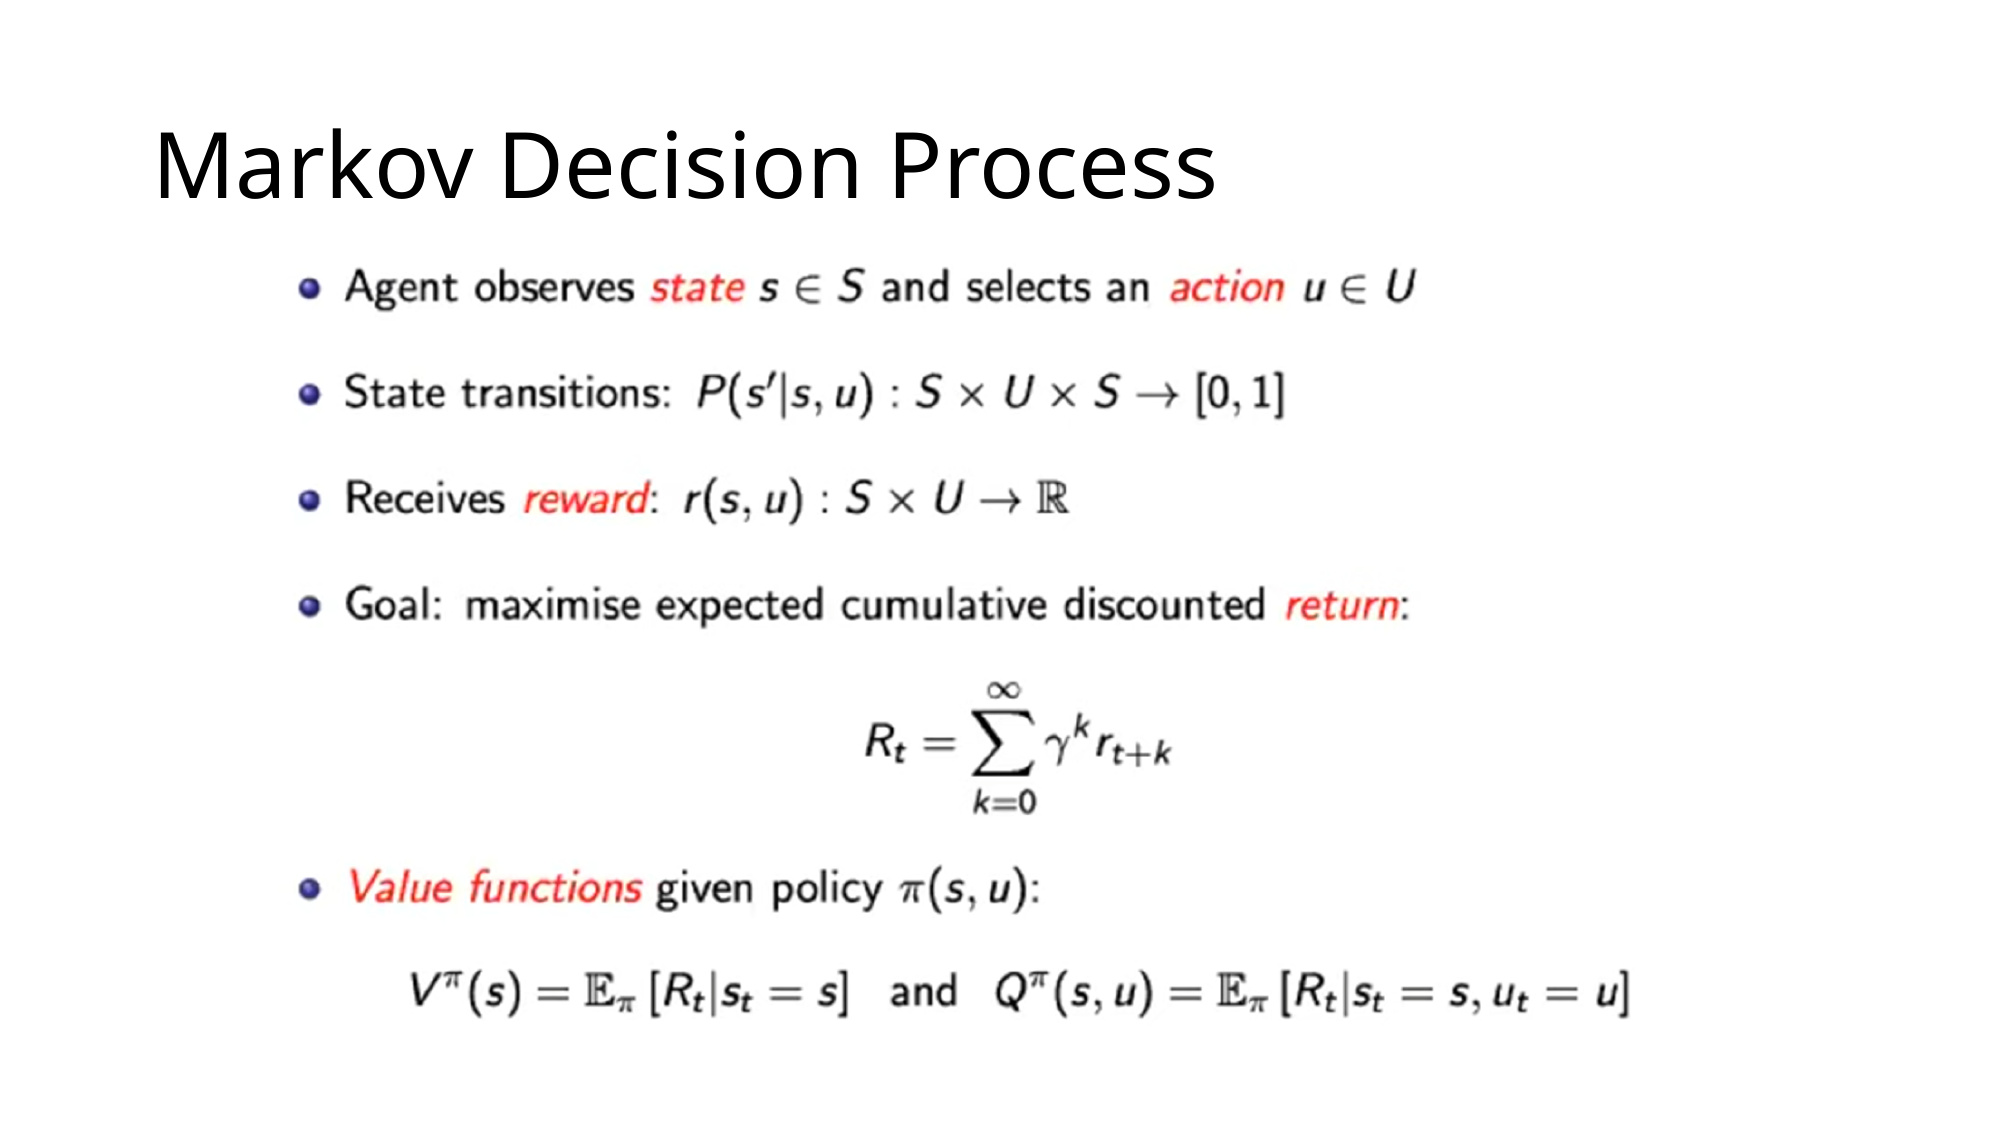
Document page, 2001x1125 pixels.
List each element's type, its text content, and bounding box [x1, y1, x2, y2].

title Markov Decision Process [137, 59, 1863, 278]
picture [269, 240, 1663, 1059]
